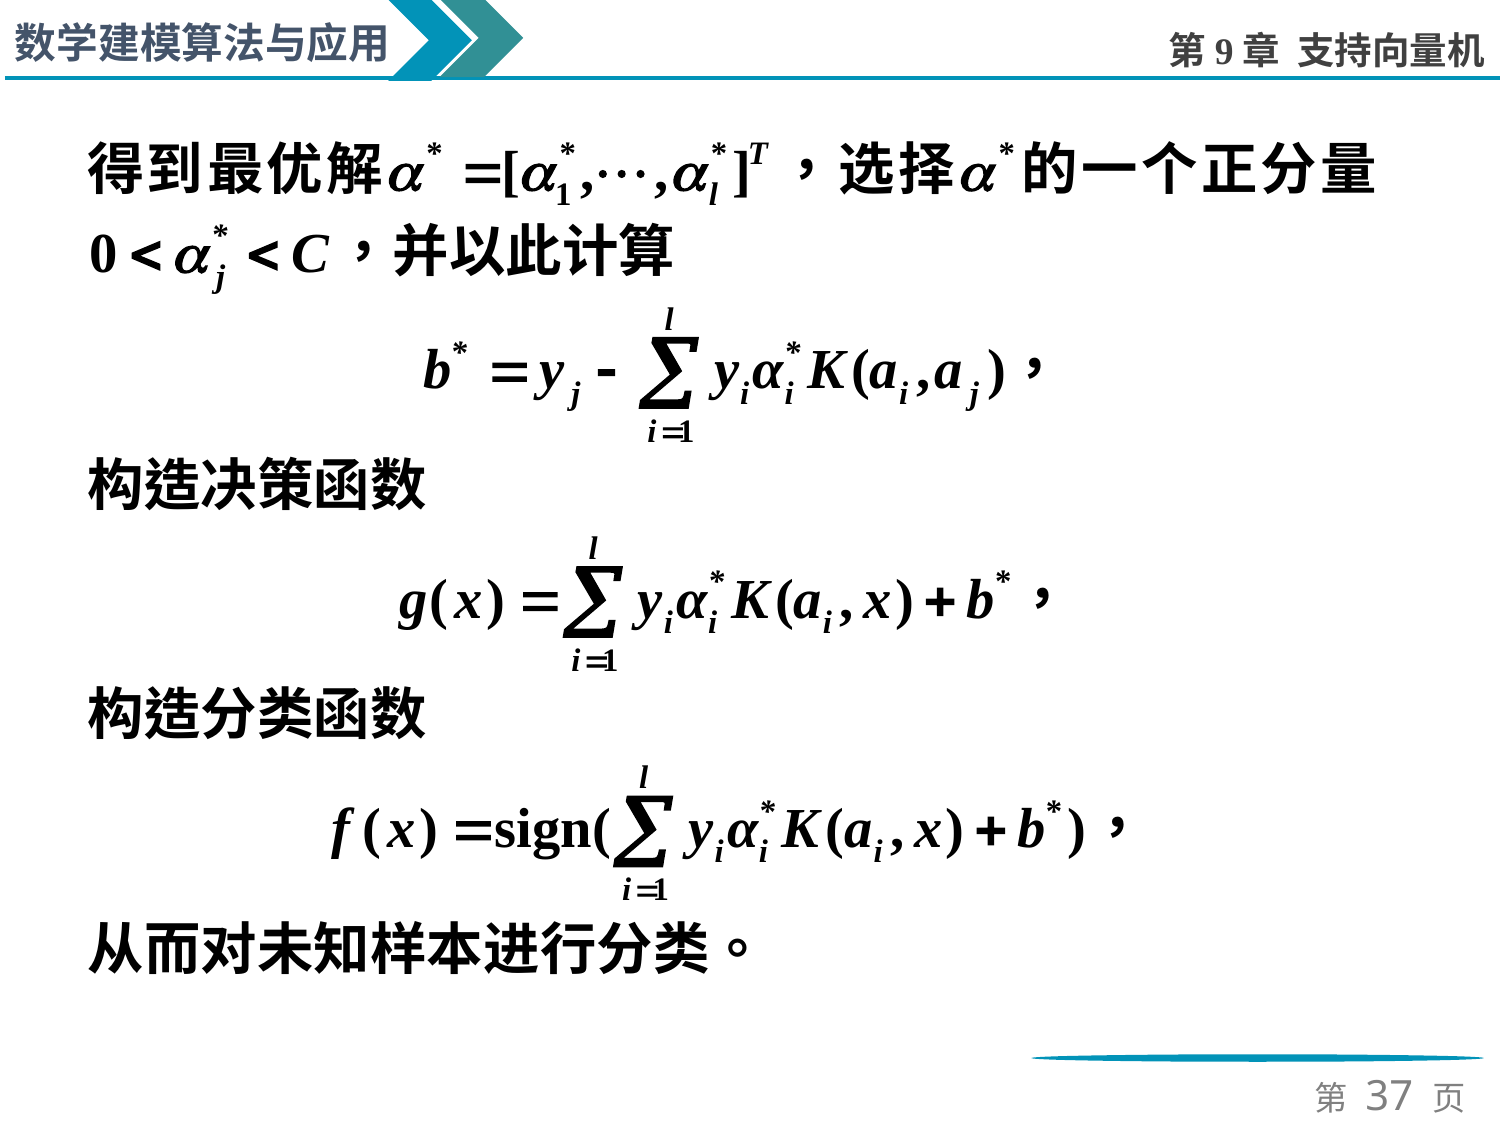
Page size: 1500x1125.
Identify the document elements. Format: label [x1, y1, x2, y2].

text_box [87, 132, 1377, 1046]
